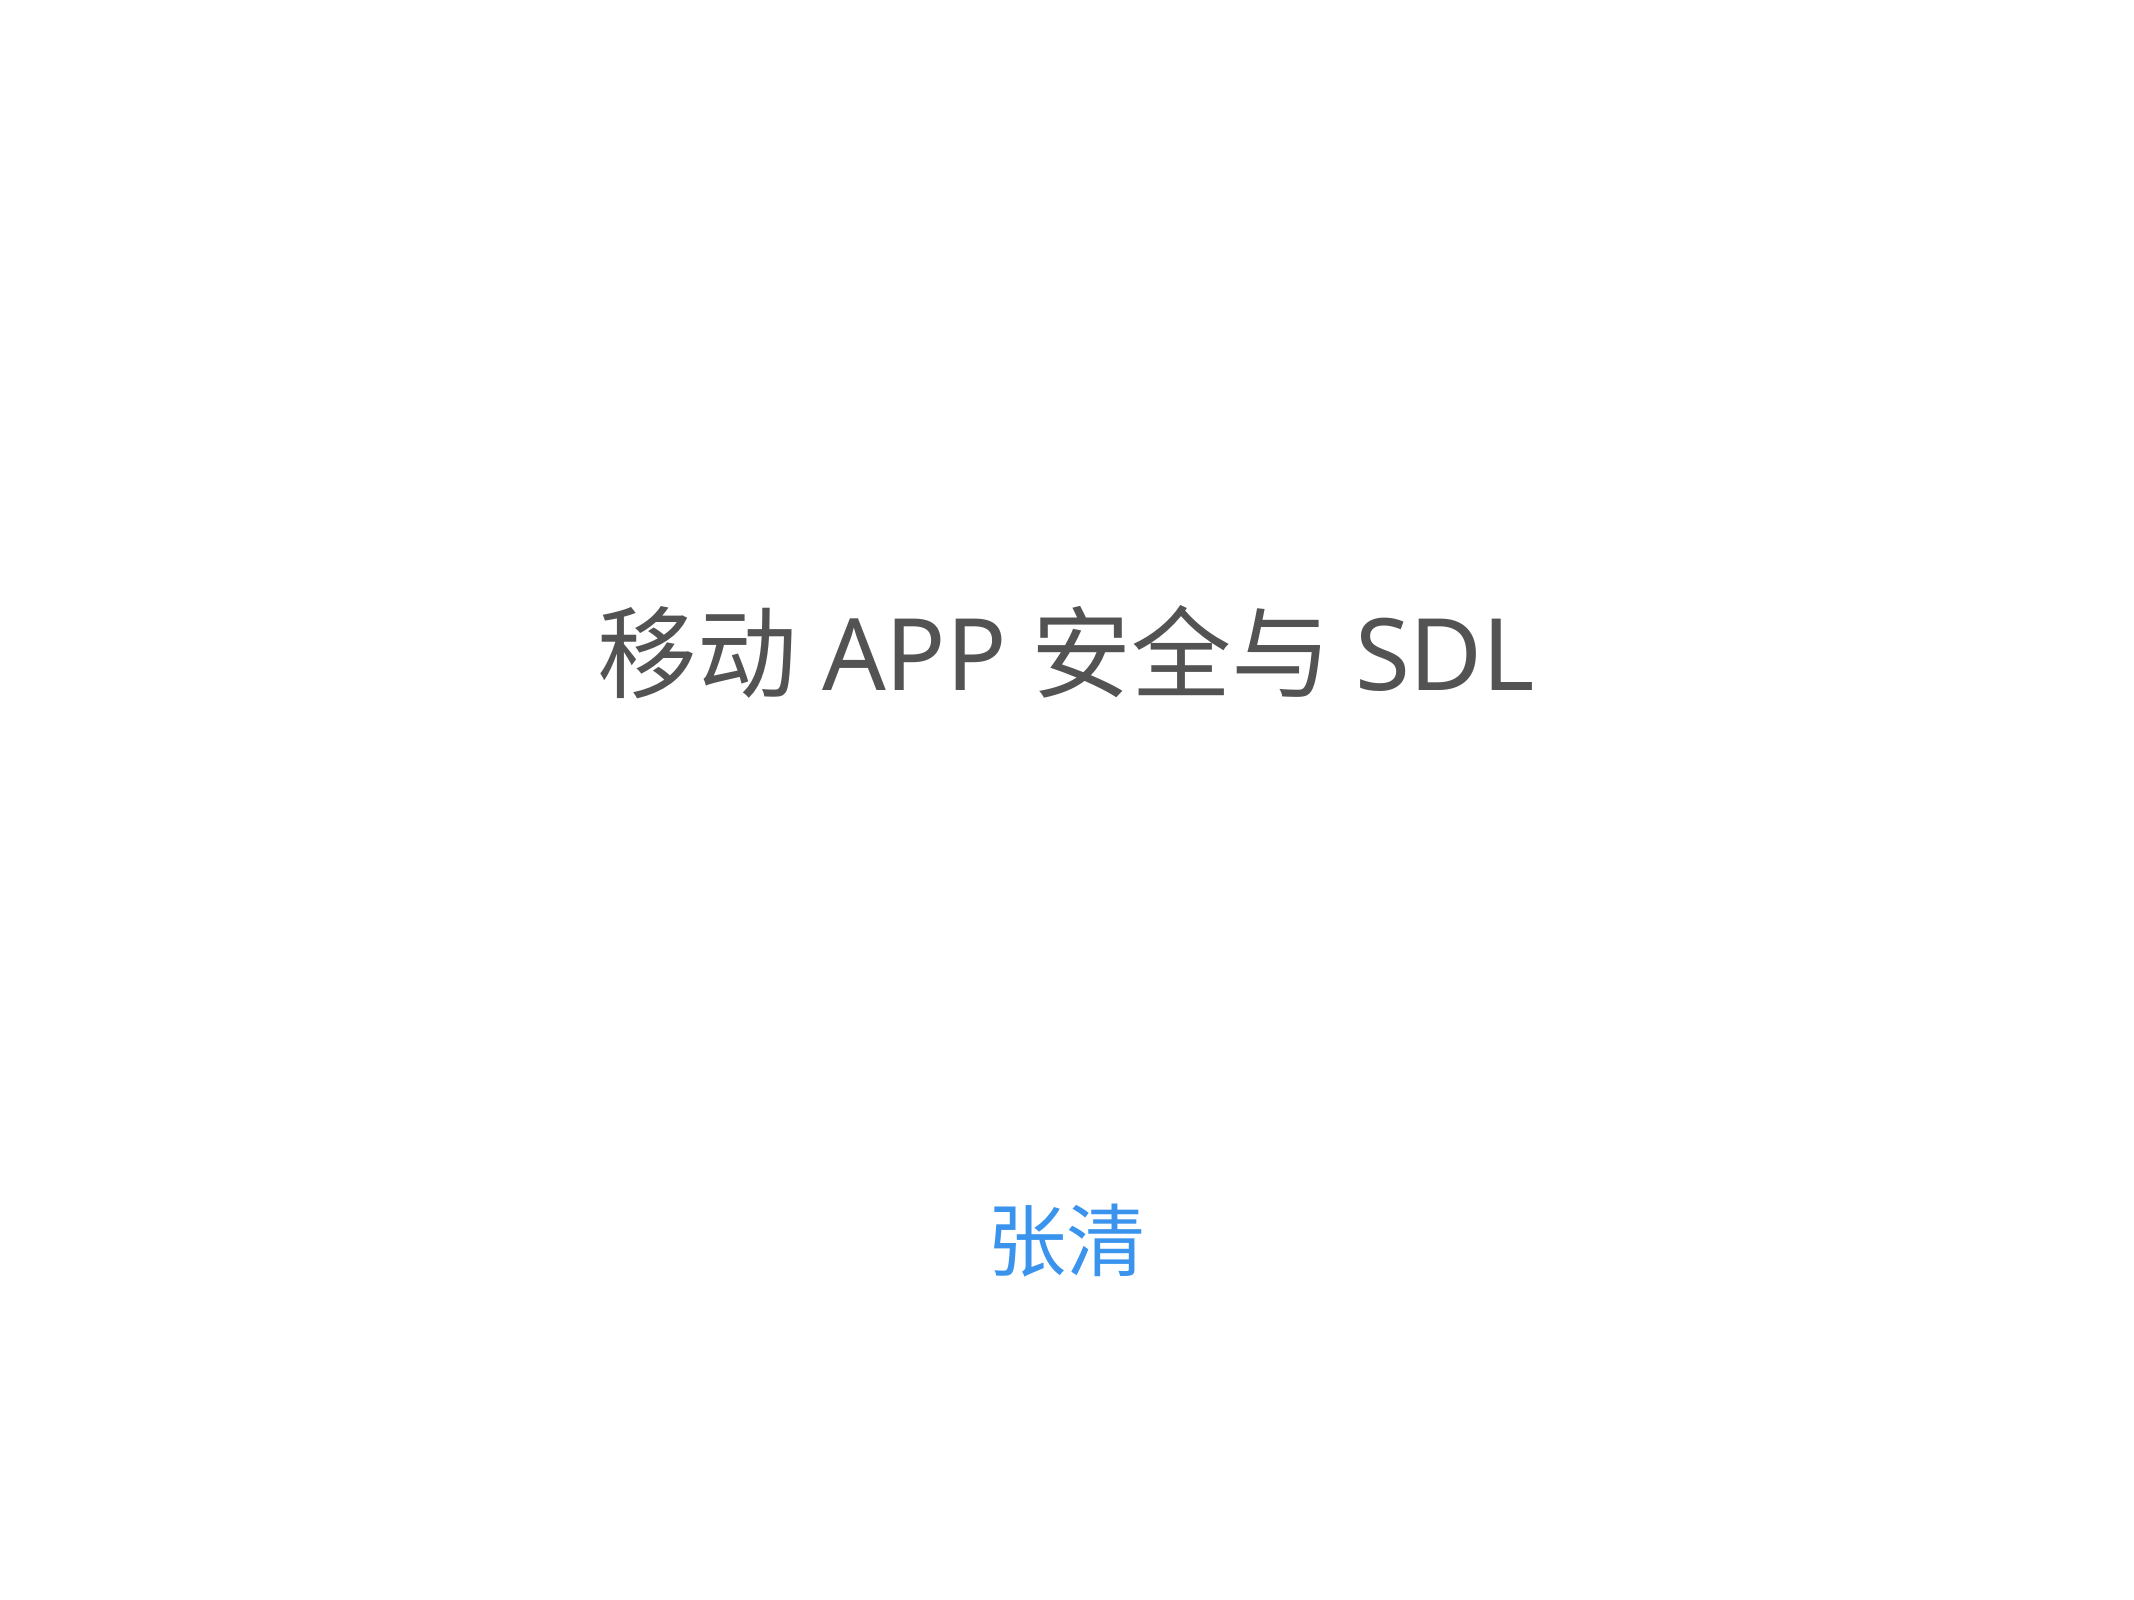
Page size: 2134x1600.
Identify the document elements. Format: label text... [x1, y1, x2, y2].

text_box 移动APP安全与SDL [289, 583, 1844, 718]
text_box 张清 [289, 1183, 1844, 1294]
